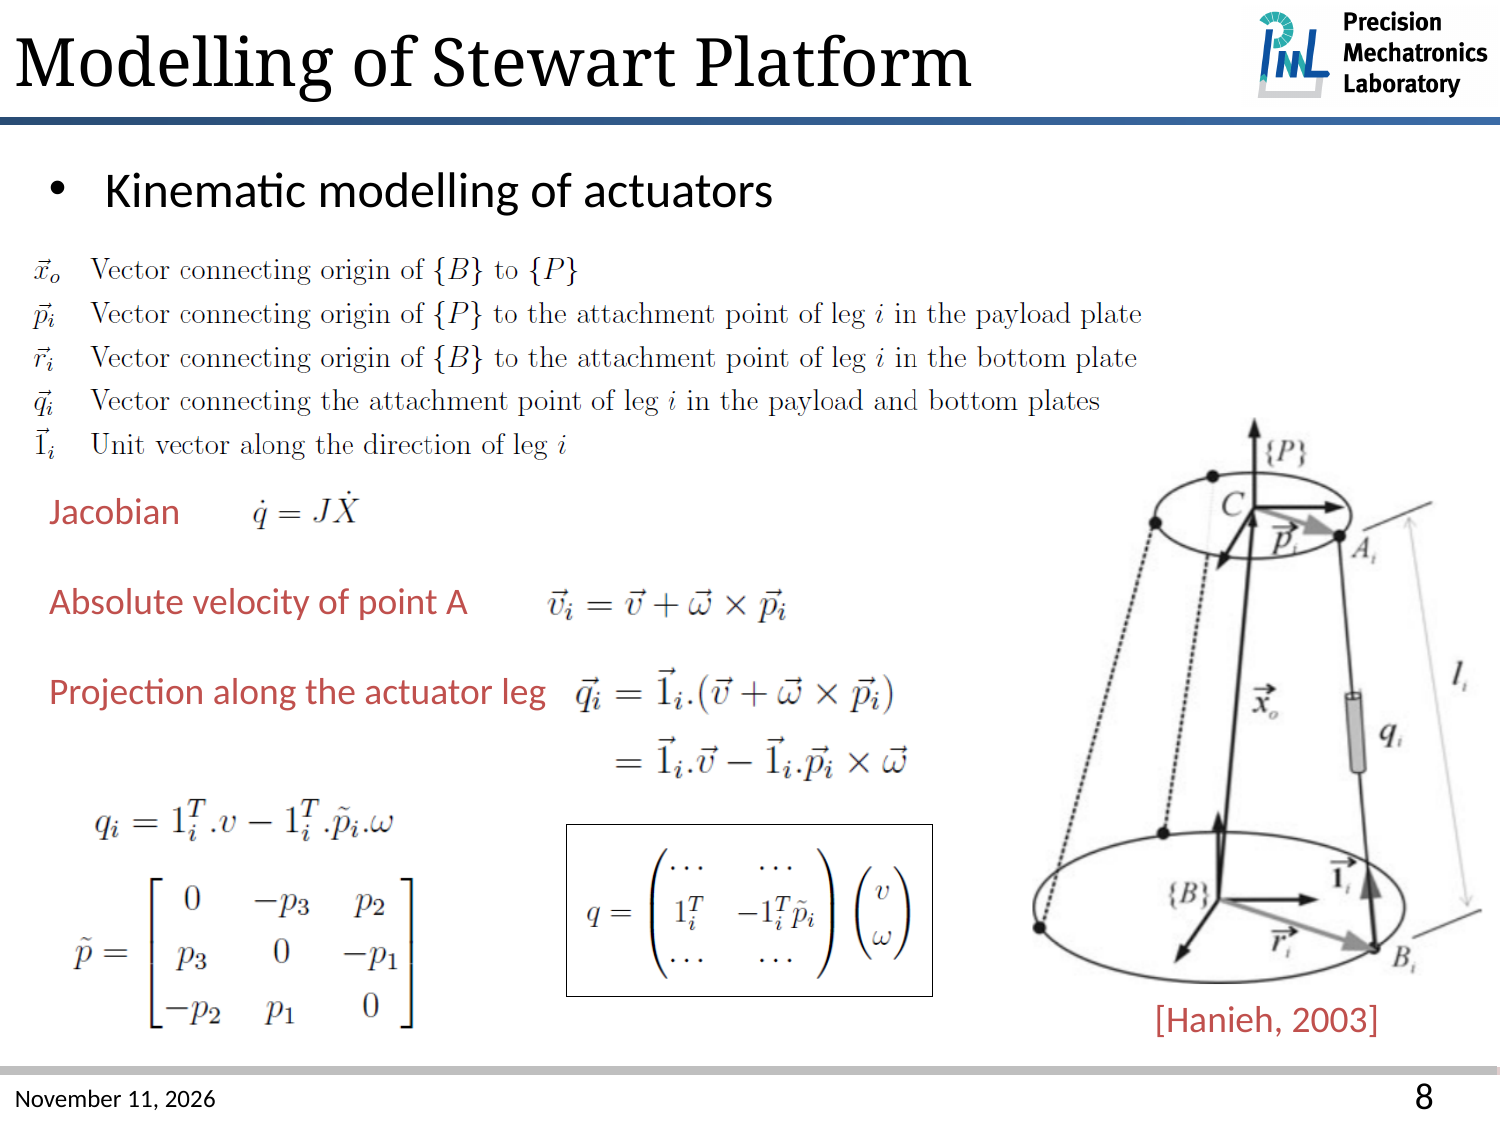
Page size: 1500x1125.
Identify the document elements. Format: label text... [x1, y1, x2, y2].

text_box [Hanieh, 2003] [1139, 1000, 1395, 1048]
picture [246, 482, 373, 545]
picture [19, 249, 1500, 992]
picture [530, 566, 819, 647]
picture [1241, 5, 1498, 107]
picture [547, 657, 927, 800]
picture [59, 779, 434, 1042]
picture [566, 823, 934, 997]
